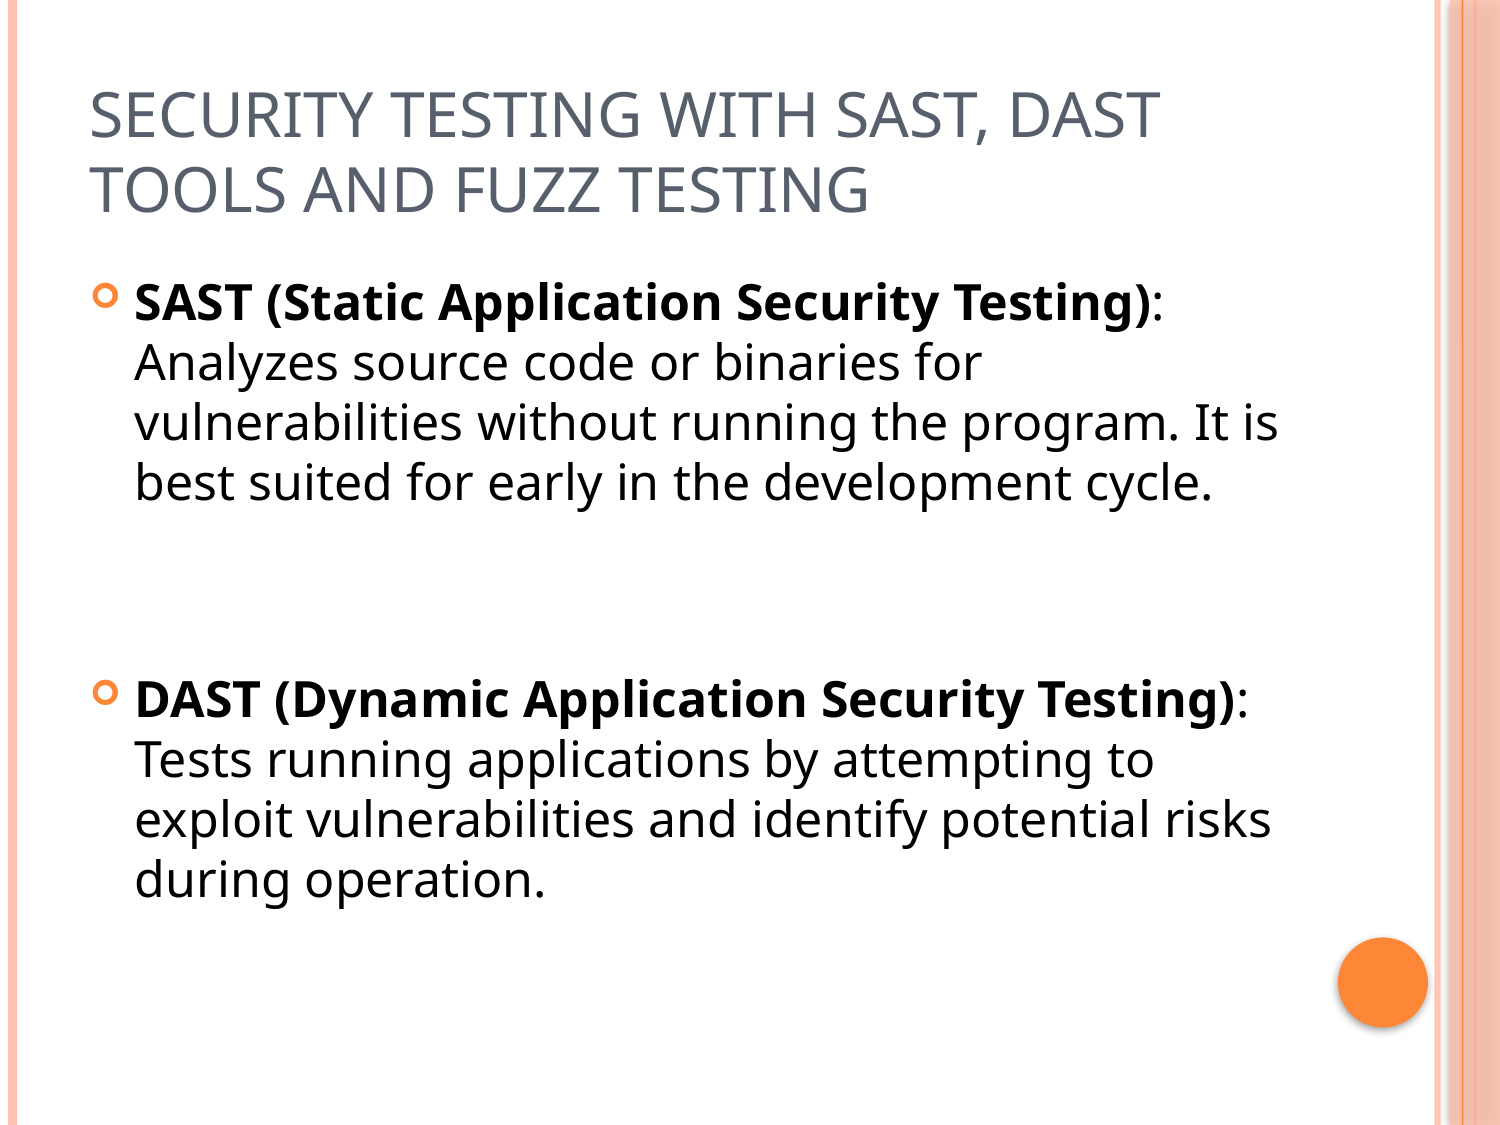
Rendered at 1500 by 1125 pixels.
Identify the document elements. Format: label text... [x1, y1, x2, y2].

list SAST (Static Application Security Testing): Analyzes source code or binaries for vulnerabilities without running the program. It is best suited for early in the development cycle. DAST (Dynamic Application Security Testing): Tests running applications by attempting to exploit vulnerabilities and identify potential risks during operation. [75, 262, 1300, 1062]
title Security Testing with SAST, DAST Tools and Fuzz Testing [75, 45, 1300, 233]
